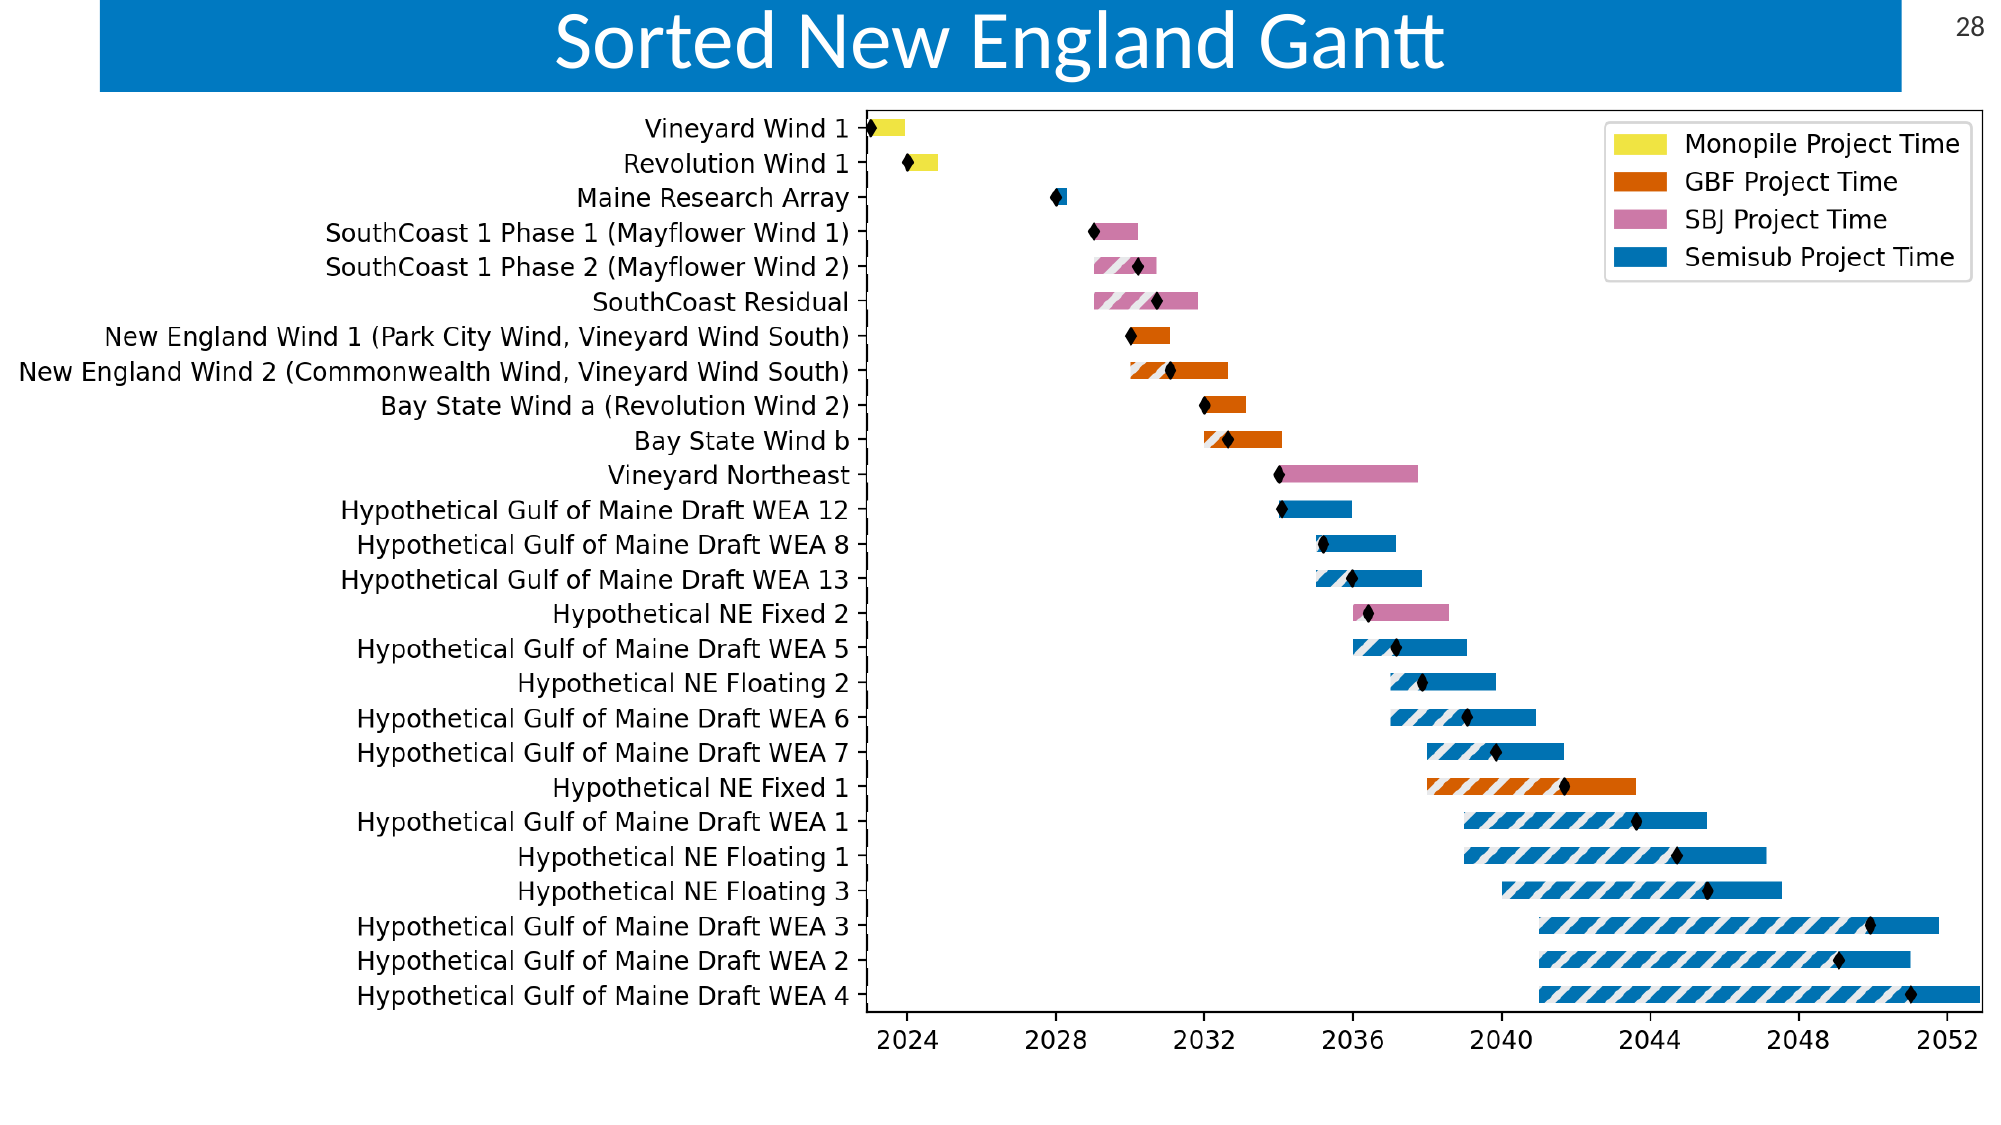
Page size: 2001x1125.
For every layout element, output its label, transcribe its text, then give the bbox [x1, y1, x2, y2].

picture [0, 92, 2000, 1072]
title Sorted New England Gantt [99, 0, 1902, 90]
